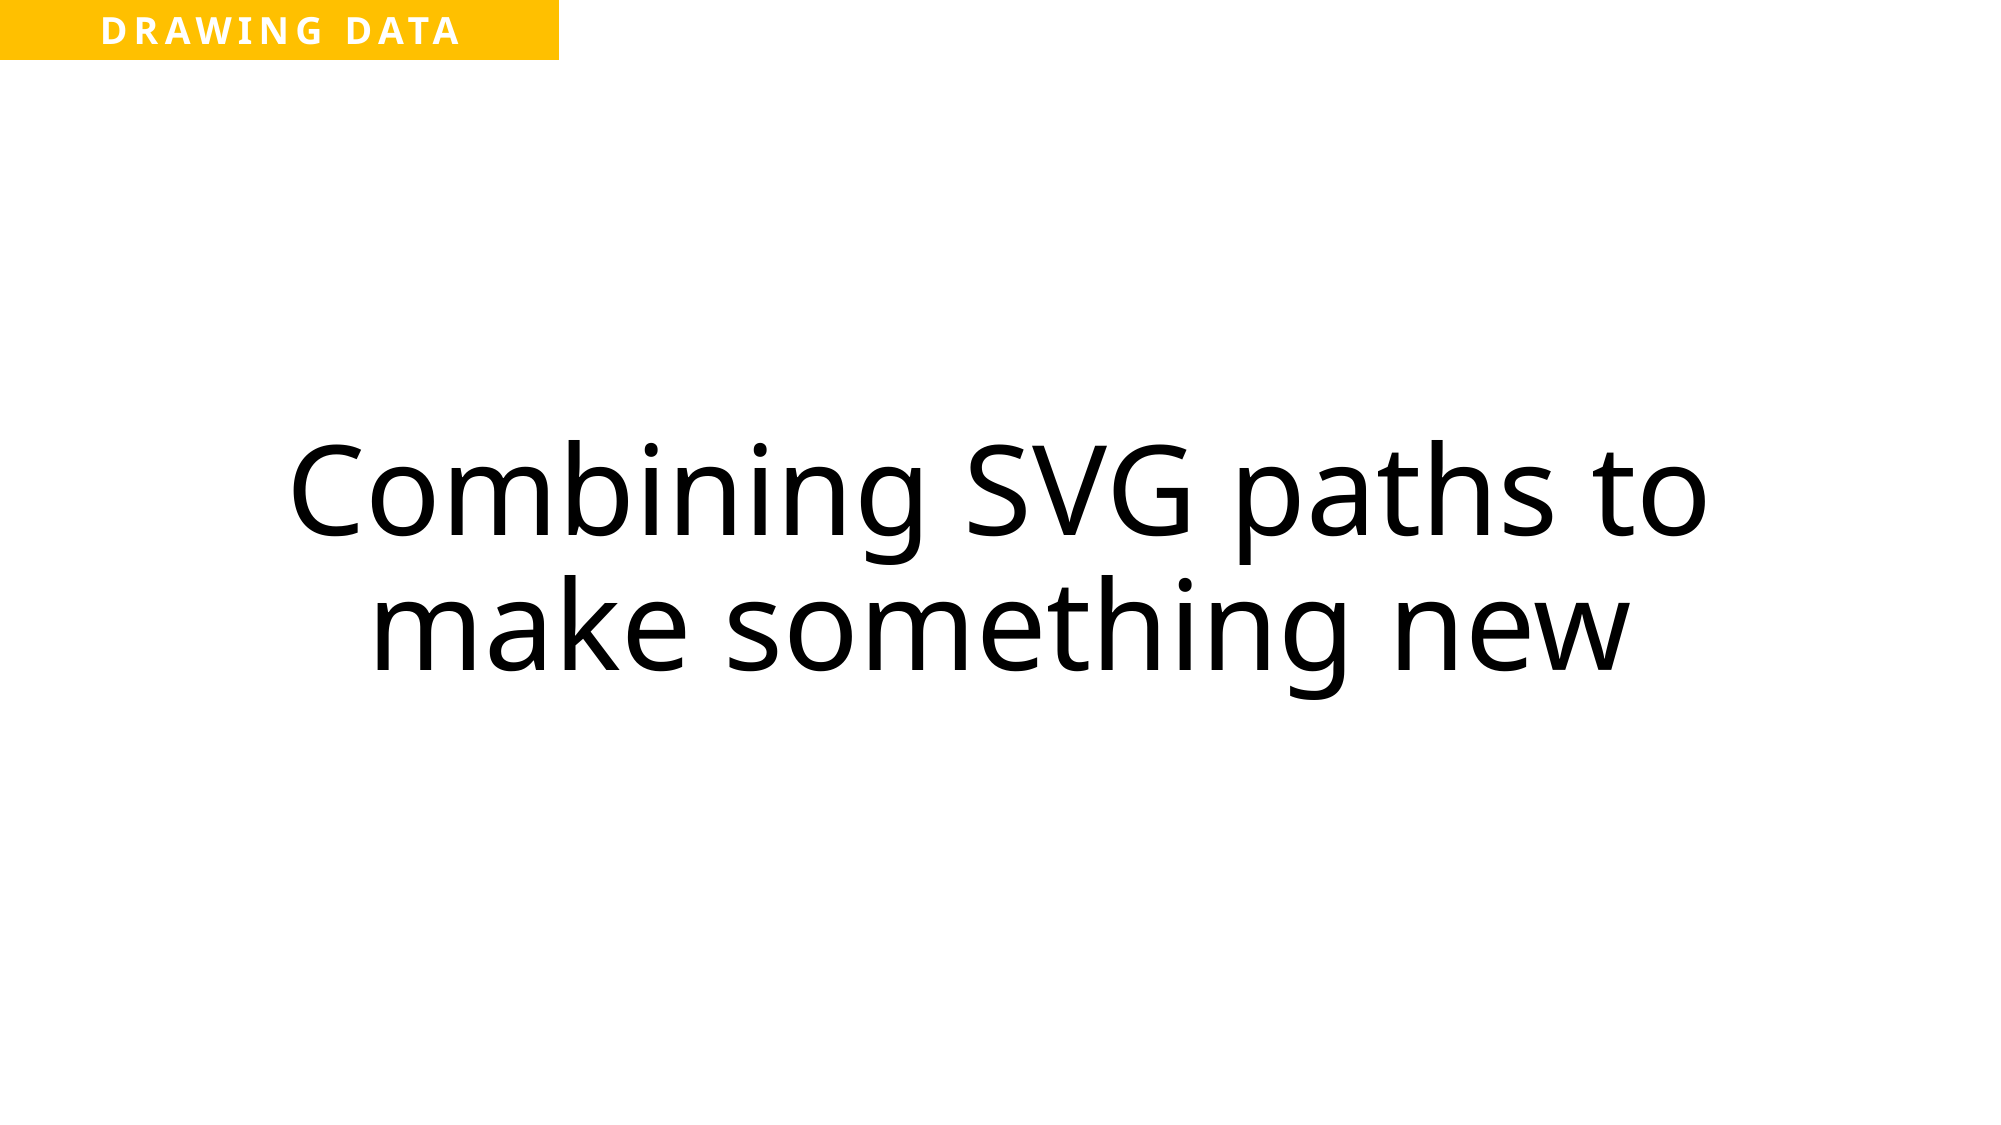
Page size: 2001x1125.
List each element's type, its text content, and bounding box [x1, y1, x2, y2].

title Combining SVG paths to make something new [249, 366, 1750, 759]
